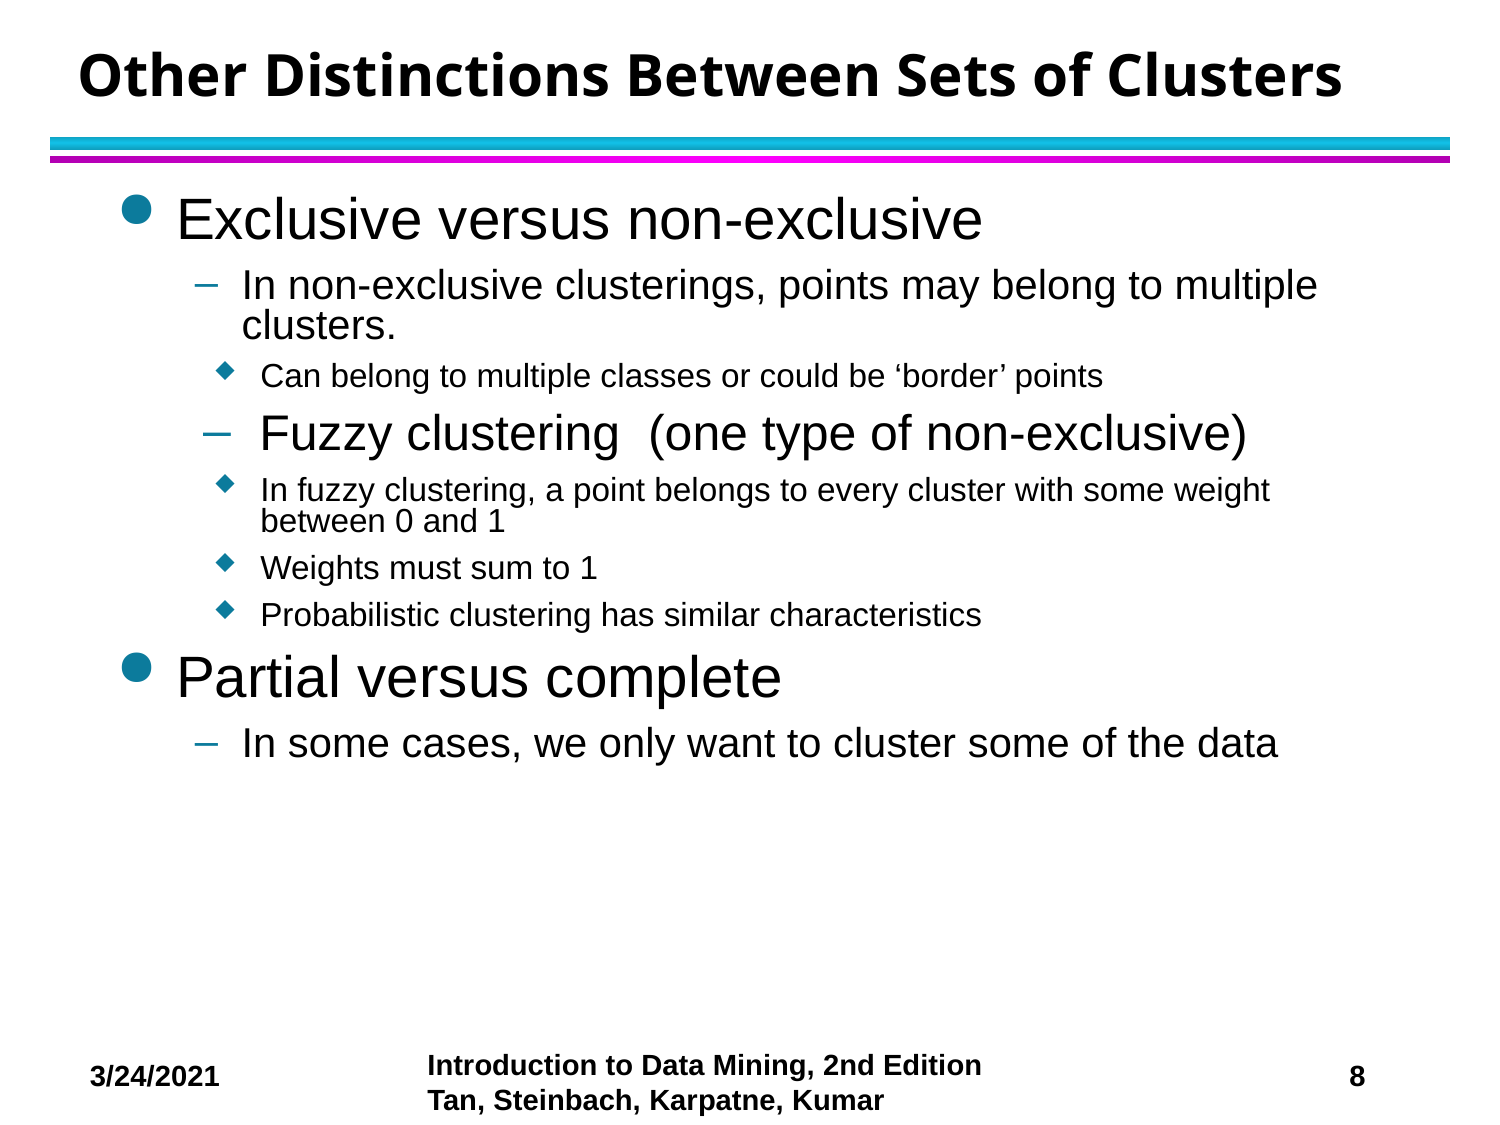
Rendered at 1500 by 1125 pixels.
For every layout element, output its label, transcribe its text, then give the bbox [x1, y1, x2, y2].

title Other Distinctions Between Sets of Clusters [62, 24, 1421, 116]
list Exclusive versus non-exclusive In non-exclusive clusterings, points may belong to multiple clusters. Can belong to multiple classes or could be ‘border’ points Fuzzy clustering (one type of non-exclusive) In fuzzy clustering, a point belongs to every cluster with some weight between 0 and 1 Weights must sum to 1 Probabilistic clustering has similar characteristics Partial versus complete In some cases, we only want to cluster some of the data [104, 187, 1418, 1026]
